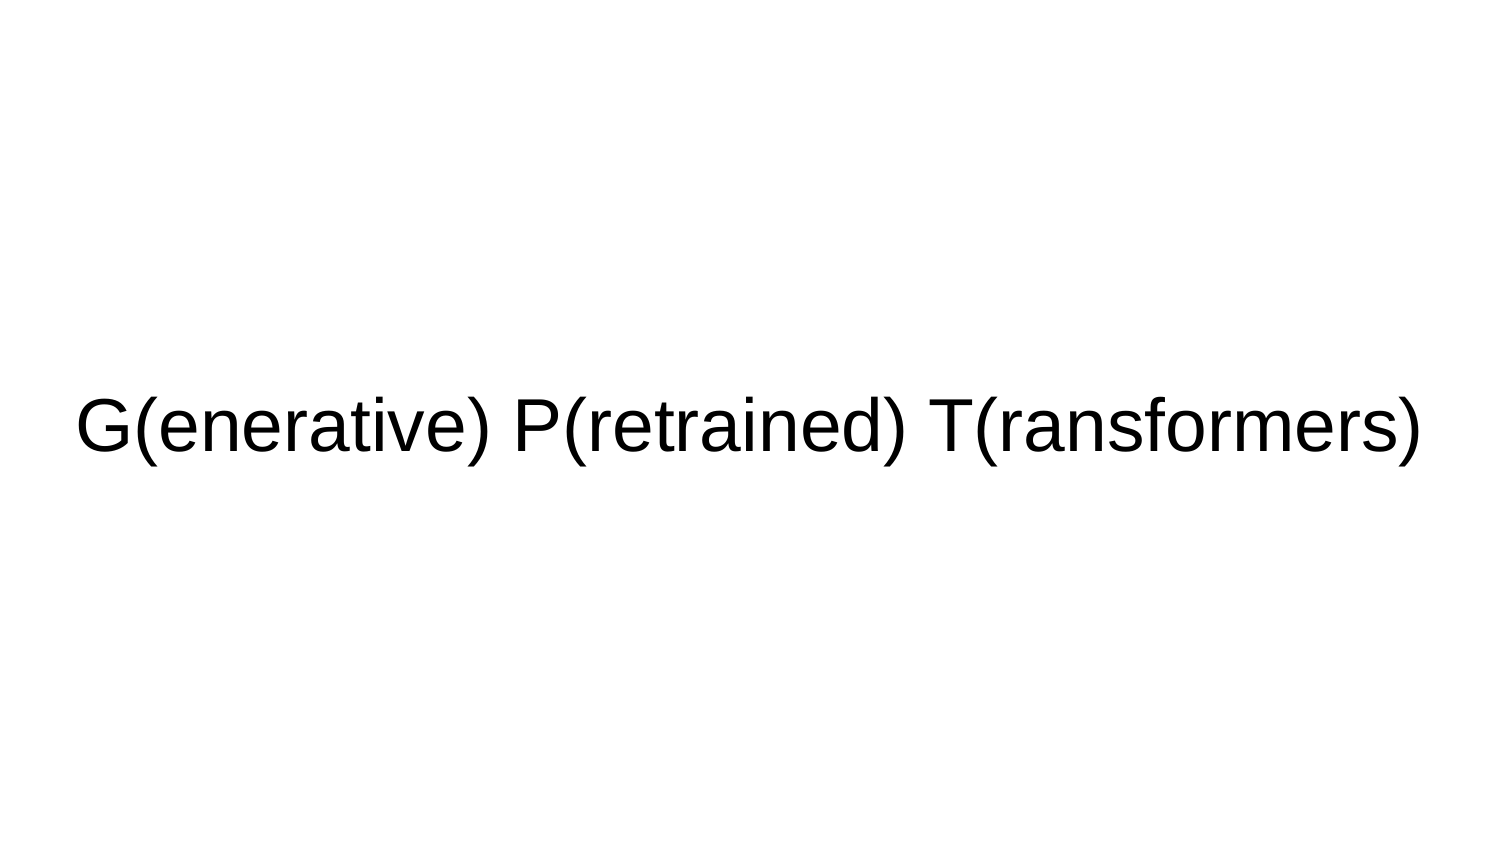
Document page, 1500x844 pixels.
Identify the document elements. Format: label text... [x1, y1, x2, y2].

title G(enerative) P(retrained) T(ransformers) [51, 352, 1449, 491]
